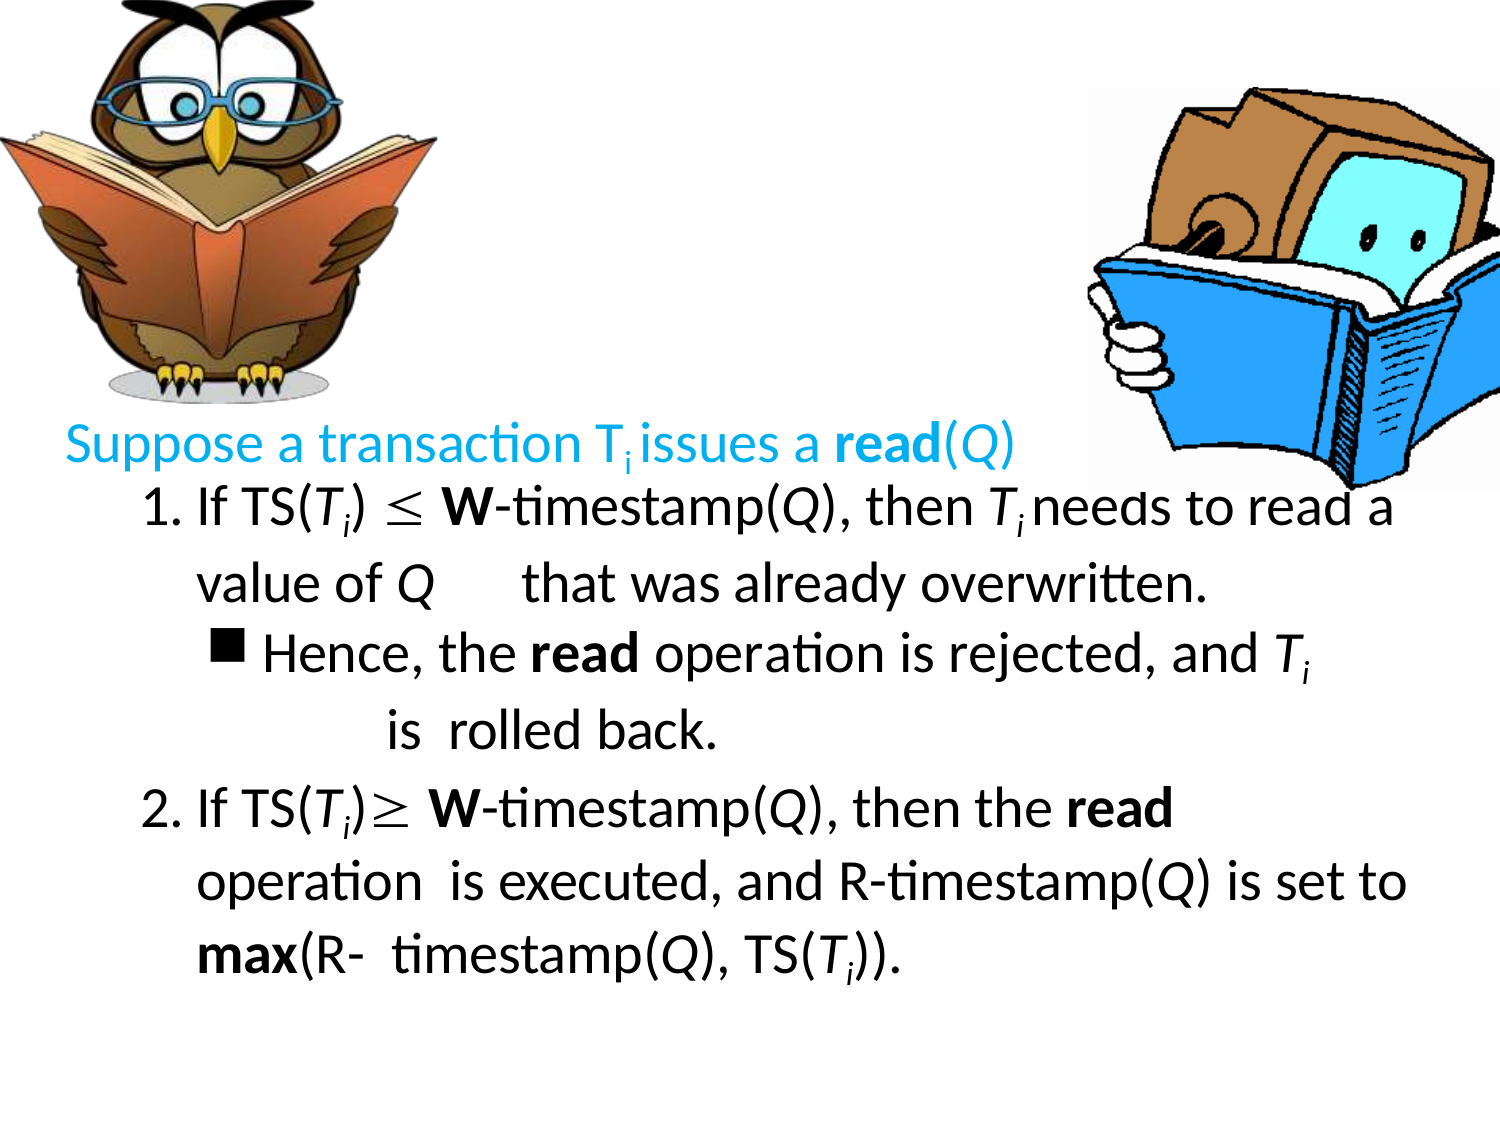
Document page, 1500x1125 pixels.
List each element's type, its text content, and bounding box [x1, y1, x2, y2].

text_box [1087, 87, 1500, 492]
title Suppose a transaction Ti issues a read(Q) [62, 401, 1034, 592]
text_box [0, 0, 438, 404]
text_box If TS(Ti)  W-timestamp(Q), then Ti needs to read a value of Q that was already overwritten. Hence, the read operation is rejected, and Ti is rolled back. If TS(Ti) W-timestamp(Q), then the read operation is executed, and R-timestamp(Q) is set to max(R- timestamp(Q), TS(Ti)). [137, 472, 1415, 992]
